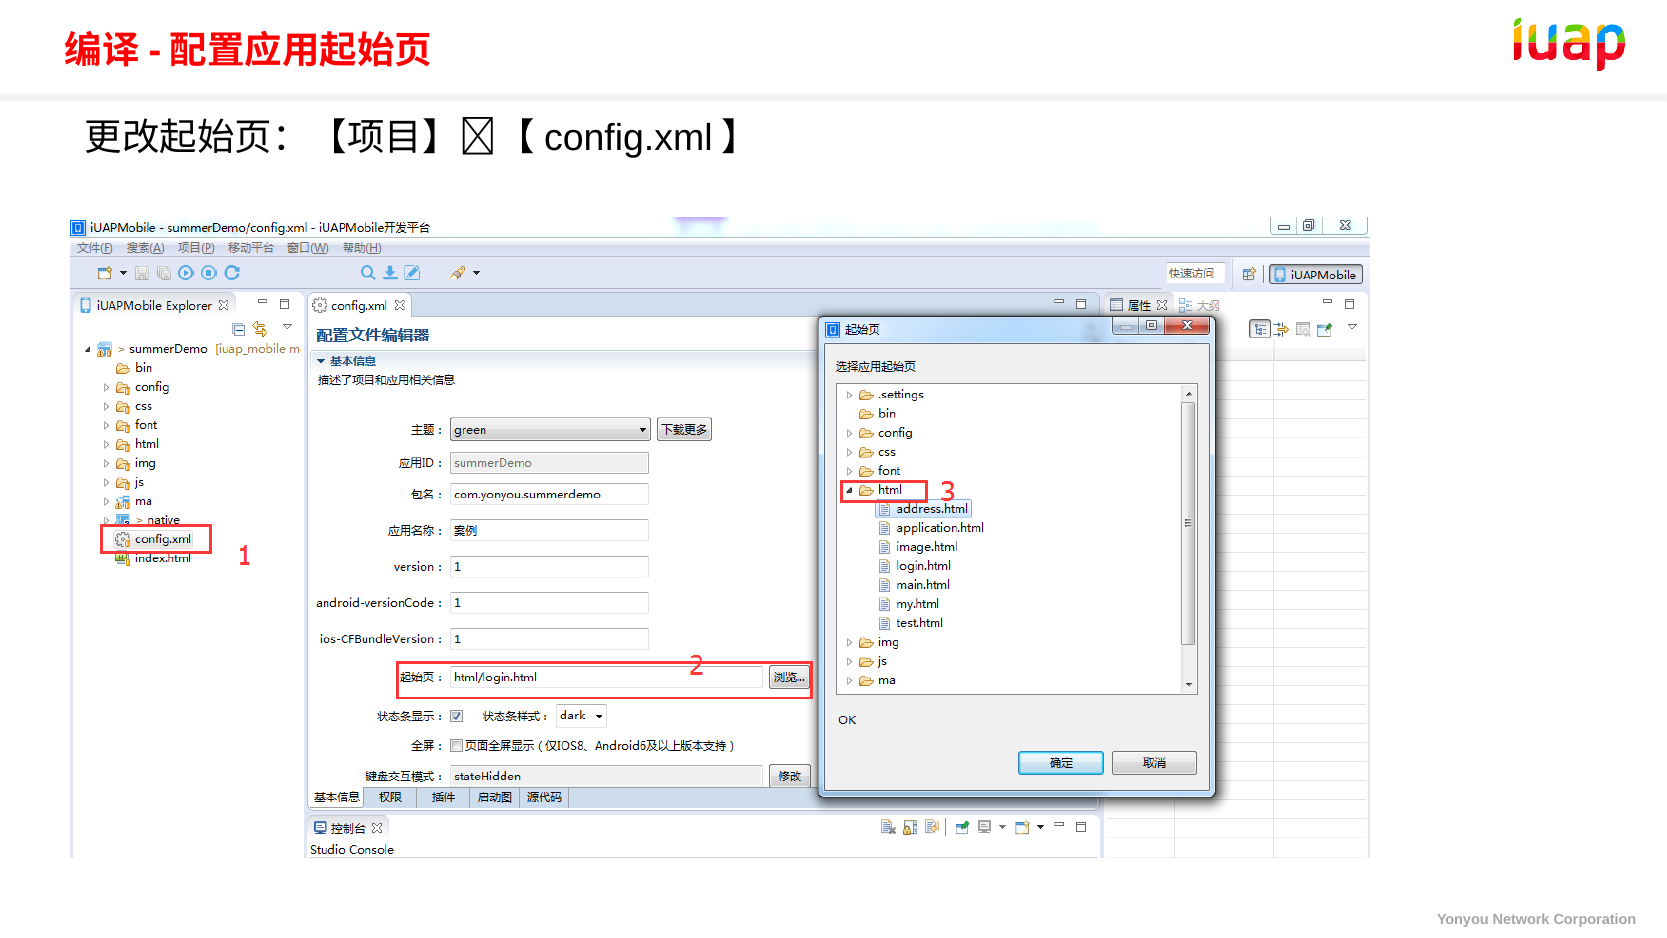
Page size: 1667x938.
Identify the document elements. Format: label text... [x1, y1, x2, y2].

text_box 更改起始页：【项目】【config.xml】 [70, 105, 1430, 166]
picture [1470, 0, 1667, 88]
picture [70, 216, 1370, 858]
text_box 编译-配置应用起始页 [49, 18, 1263, 71]
